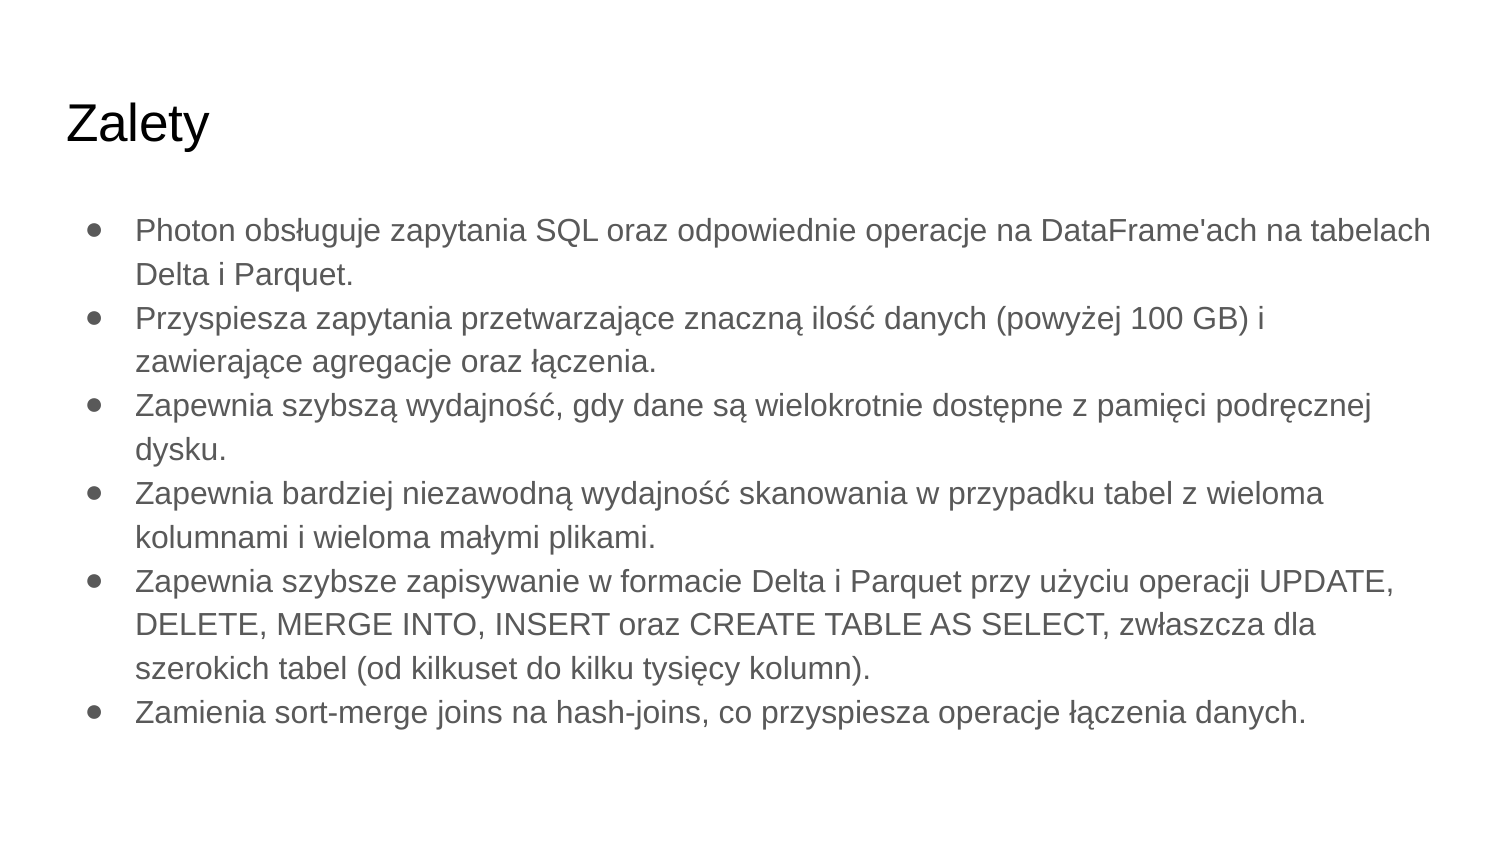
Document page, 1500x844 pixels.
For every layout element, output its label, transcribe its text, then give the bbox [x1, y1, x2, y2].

list Photon obsługuje zapytania SQL oraz odpowiednie operacje na DataFrame'ach na tabelach Delta i Parquet. Przyspiesza zapytania przetwarzające znaczną ilość danych (powyżej 100 GB) i zawierające agregacje oraz łączenia. Zapewnia szybszą wydajność, gdy dane są wielokrotnie dostępne z pamięci podręcznej dysku. Zapewnia bardziej niezawodną wydajność skanowania w przypadku tabel z wieloma kolumnami i wieloma małymi plikami. Zapewnia szybsze zapisywanie w formacie Delta i Parquet przy użyciu operacji UPDATE, DELETE, MERGE INTO, INSERT oraz CREATE TABLE AS SELECT, zwłaszcza dla szerokich tabel (od kilkuset do kilku tysięcy kolumn). Zamienia sort-merge joins na hash-joins, co przyspiesza operacje łączenia danych. [51, 189, 1449, 750]
title Zalety [51, 72, 1449, 167]
